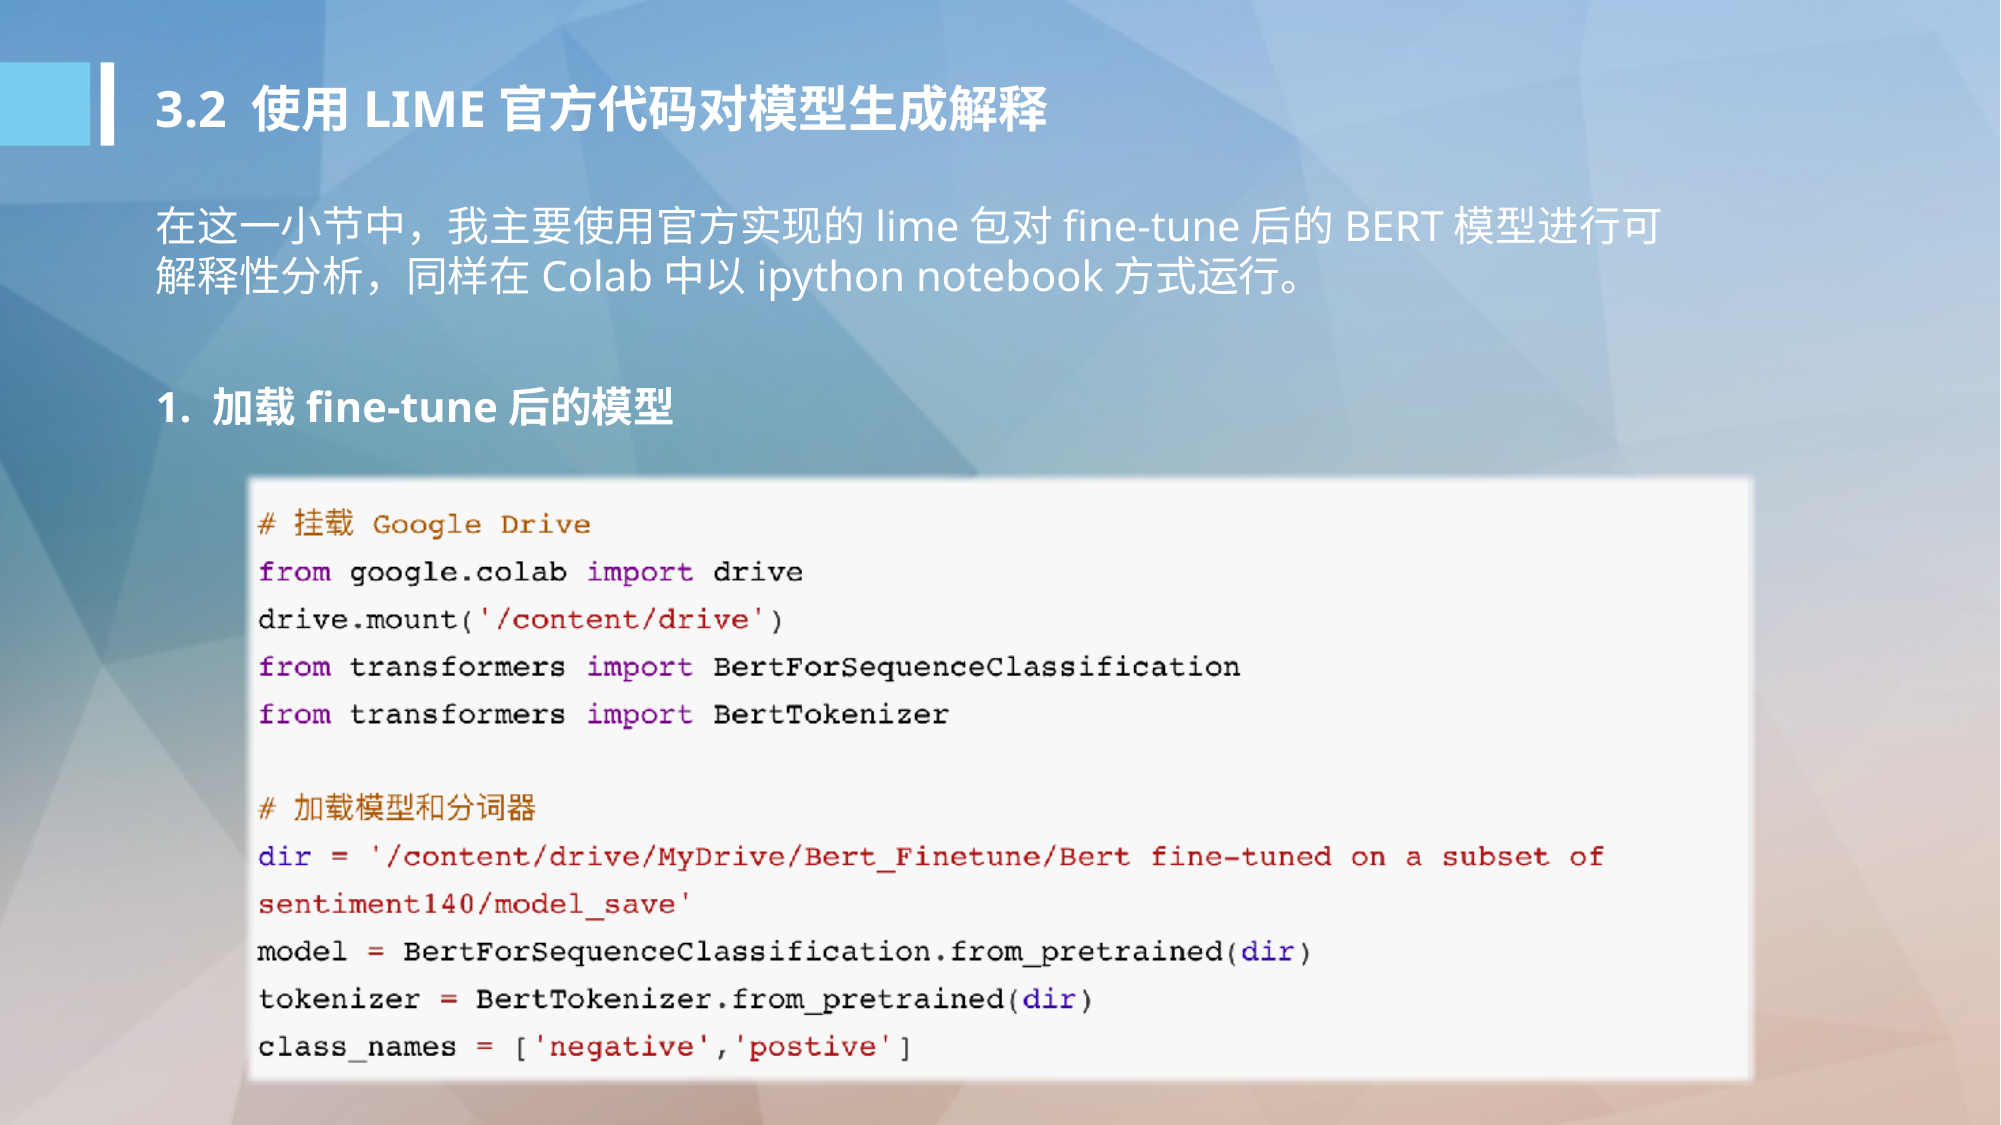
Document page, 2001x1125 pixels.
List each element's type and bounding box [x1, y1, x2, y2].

text_box [0, 62, 115, 146]
picture [0, 0, 2000, 1125]
